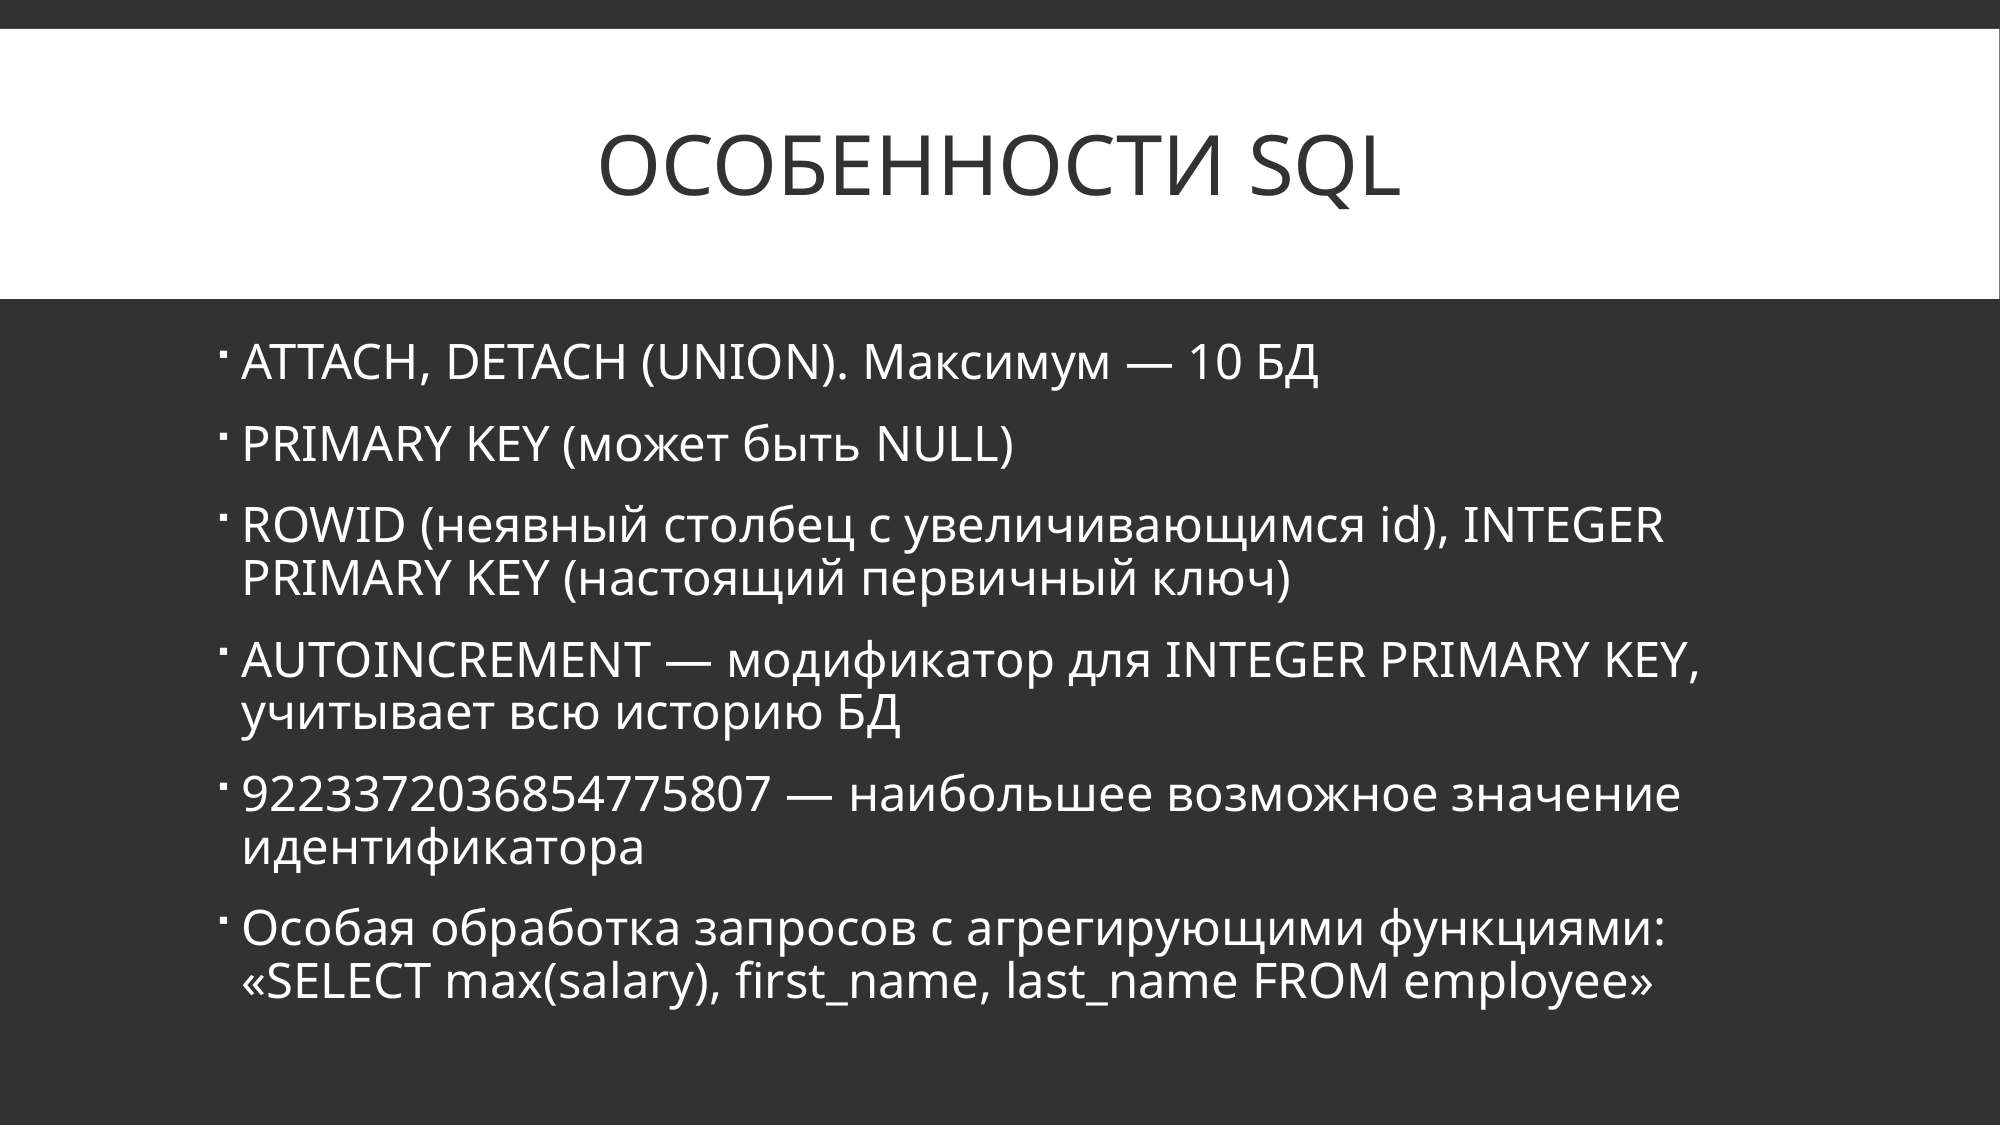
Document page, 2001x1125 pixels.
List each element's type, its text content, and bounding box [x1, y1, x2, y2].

title ОСОБЕННОСТИ SQL [197, 46, 1803, 295]
list ATTACH, DETACH (UNION). Максимум — 10 БД PRIMARY KEY (может быть NULL) ROWID (неявный столбец с увеличивающимся id), INTEGER PRIMARY KEY (настоящий первичный ключ) AUTOINCREMENT — модификатор для INTEGER PRIMARY KEY, учитывает всю историю БД 9223372036854775807 — наибольшее возможное значение идентификатора Особая обработка запросов с агрегирующими функциями: «SELECT max(salary), first_name, last_name FROM employee» [197, 329, 1803, 1020]
